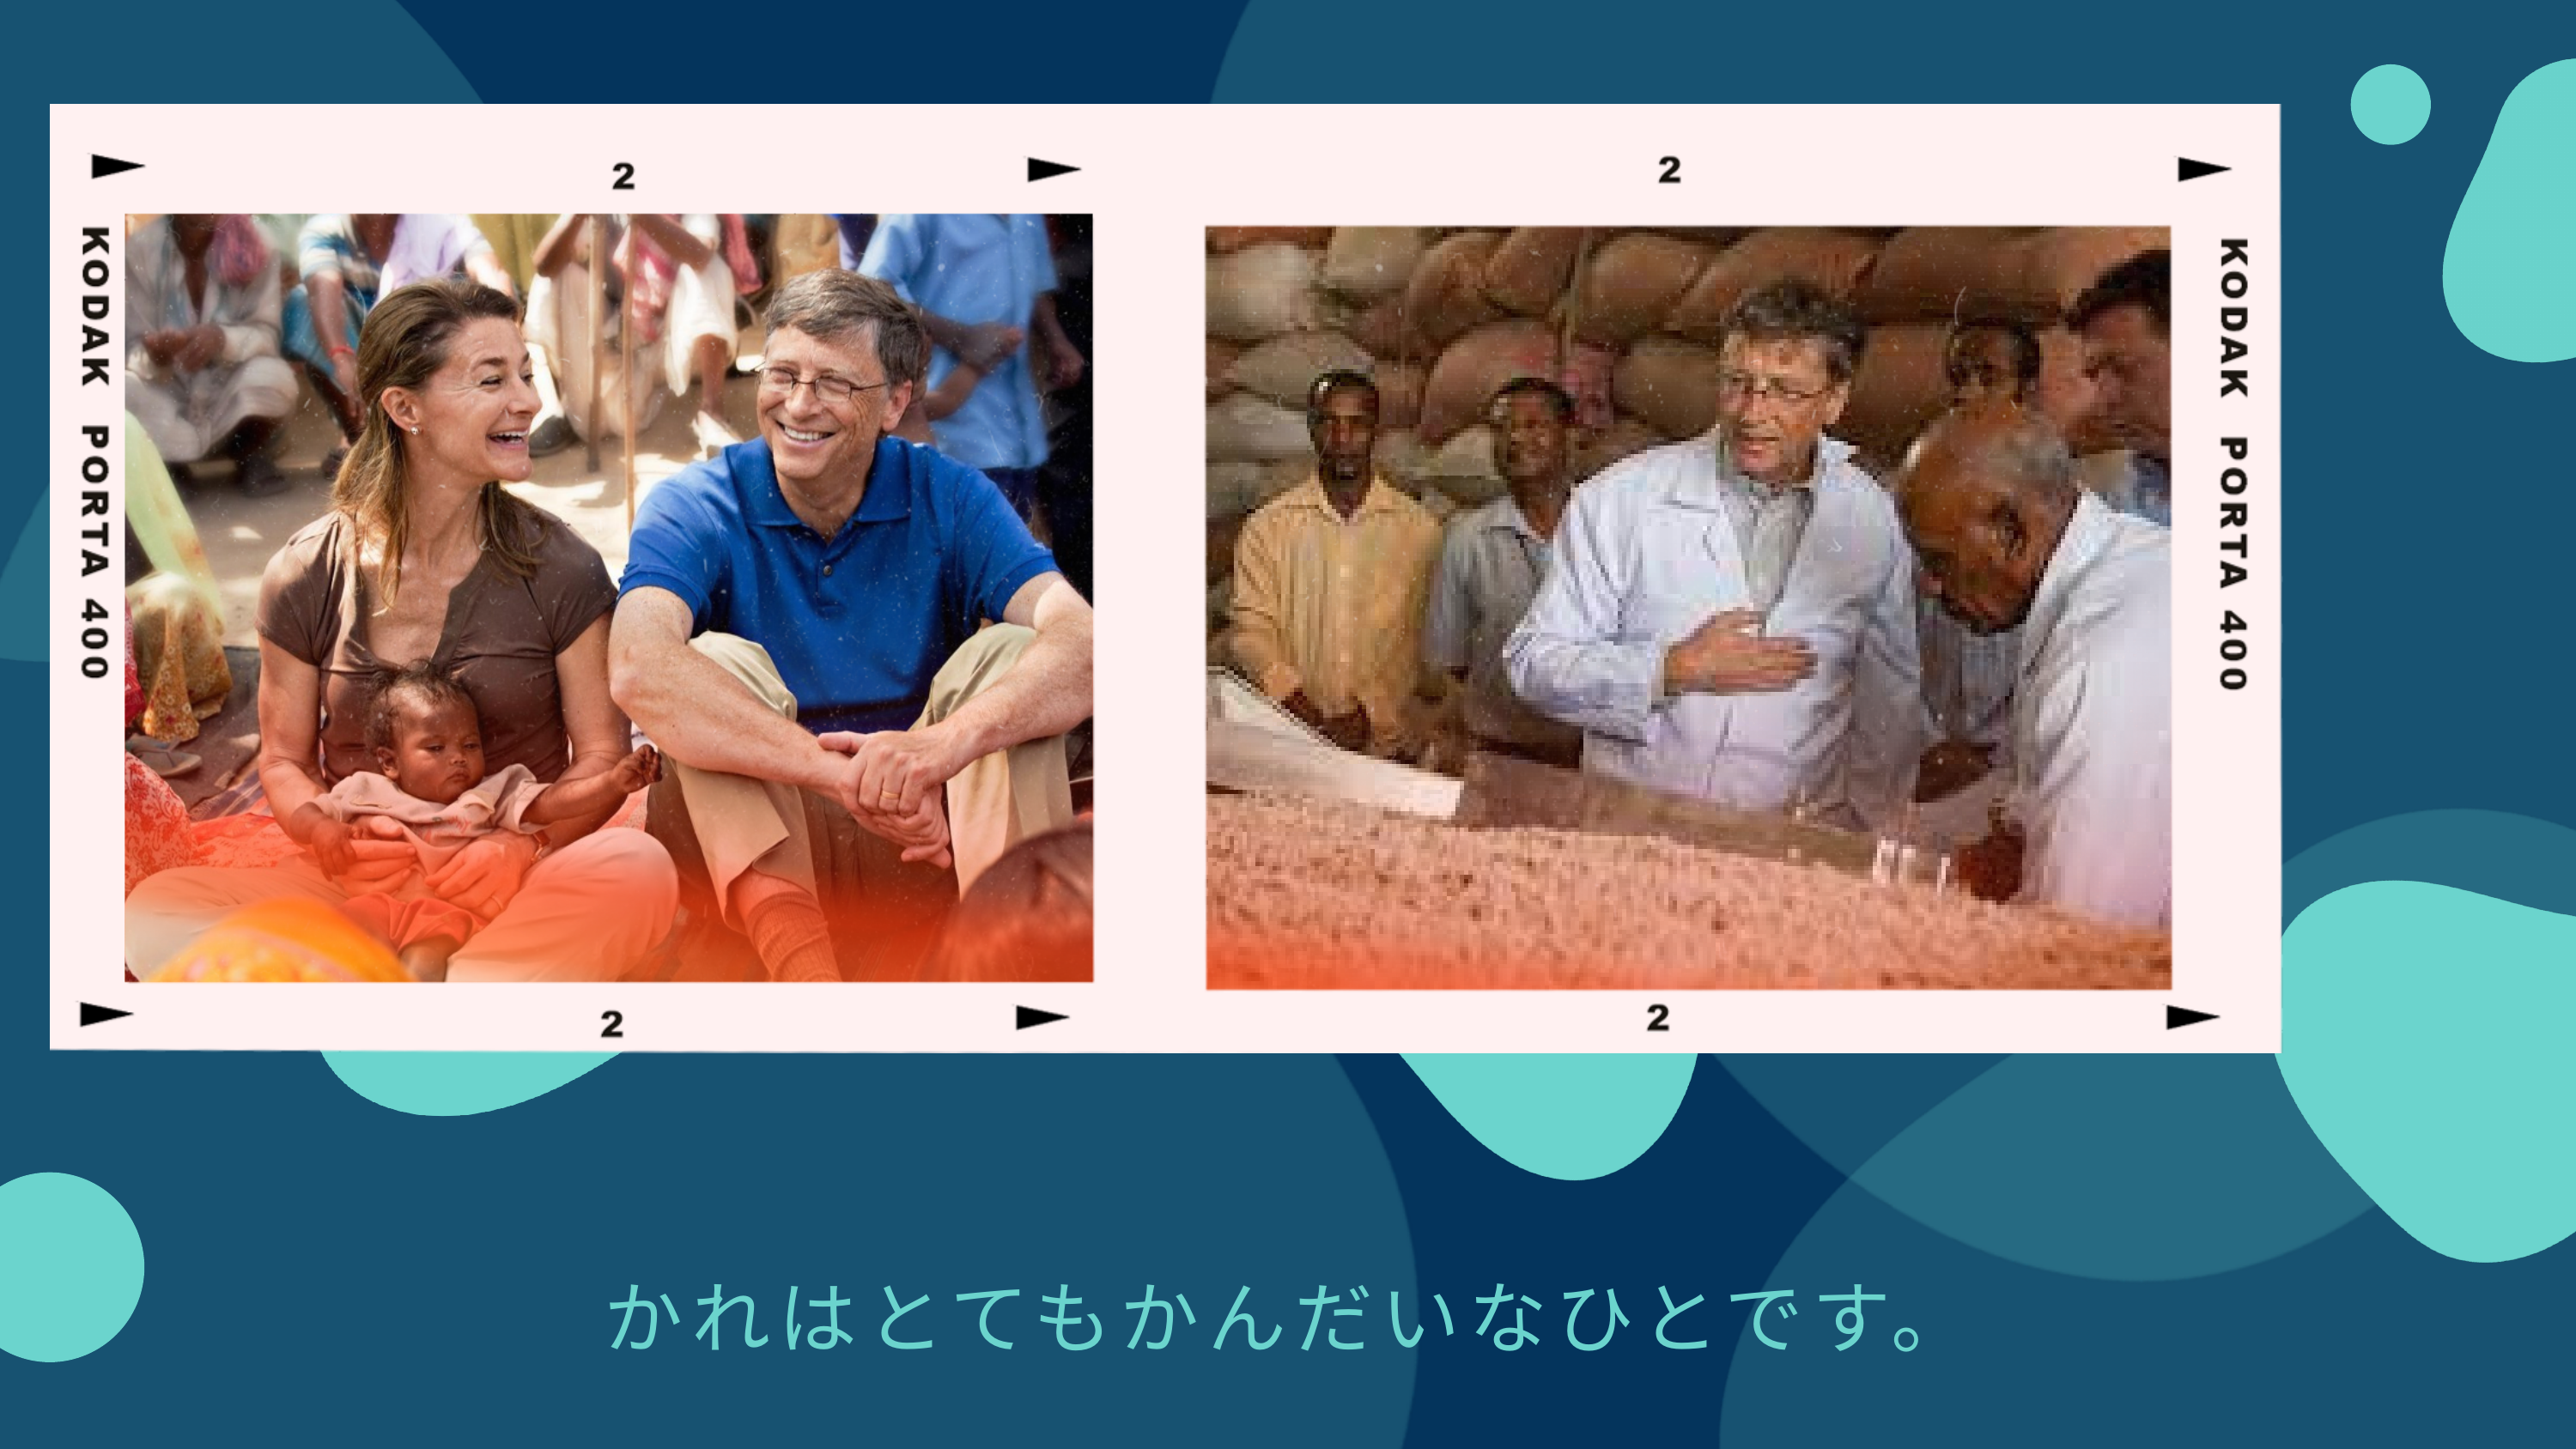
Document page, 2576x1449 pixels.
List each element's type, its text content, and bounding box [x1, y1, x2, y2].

text_box かれはとてもかんだいなひとです。 [1449, 1194, 1801, 1363]
picture [0, 0, 2576, 1449]
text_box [0, 1172, 145, 1363]
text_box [49, 104, 2284, 1053]
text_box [2350, 64, 2432, 145]
